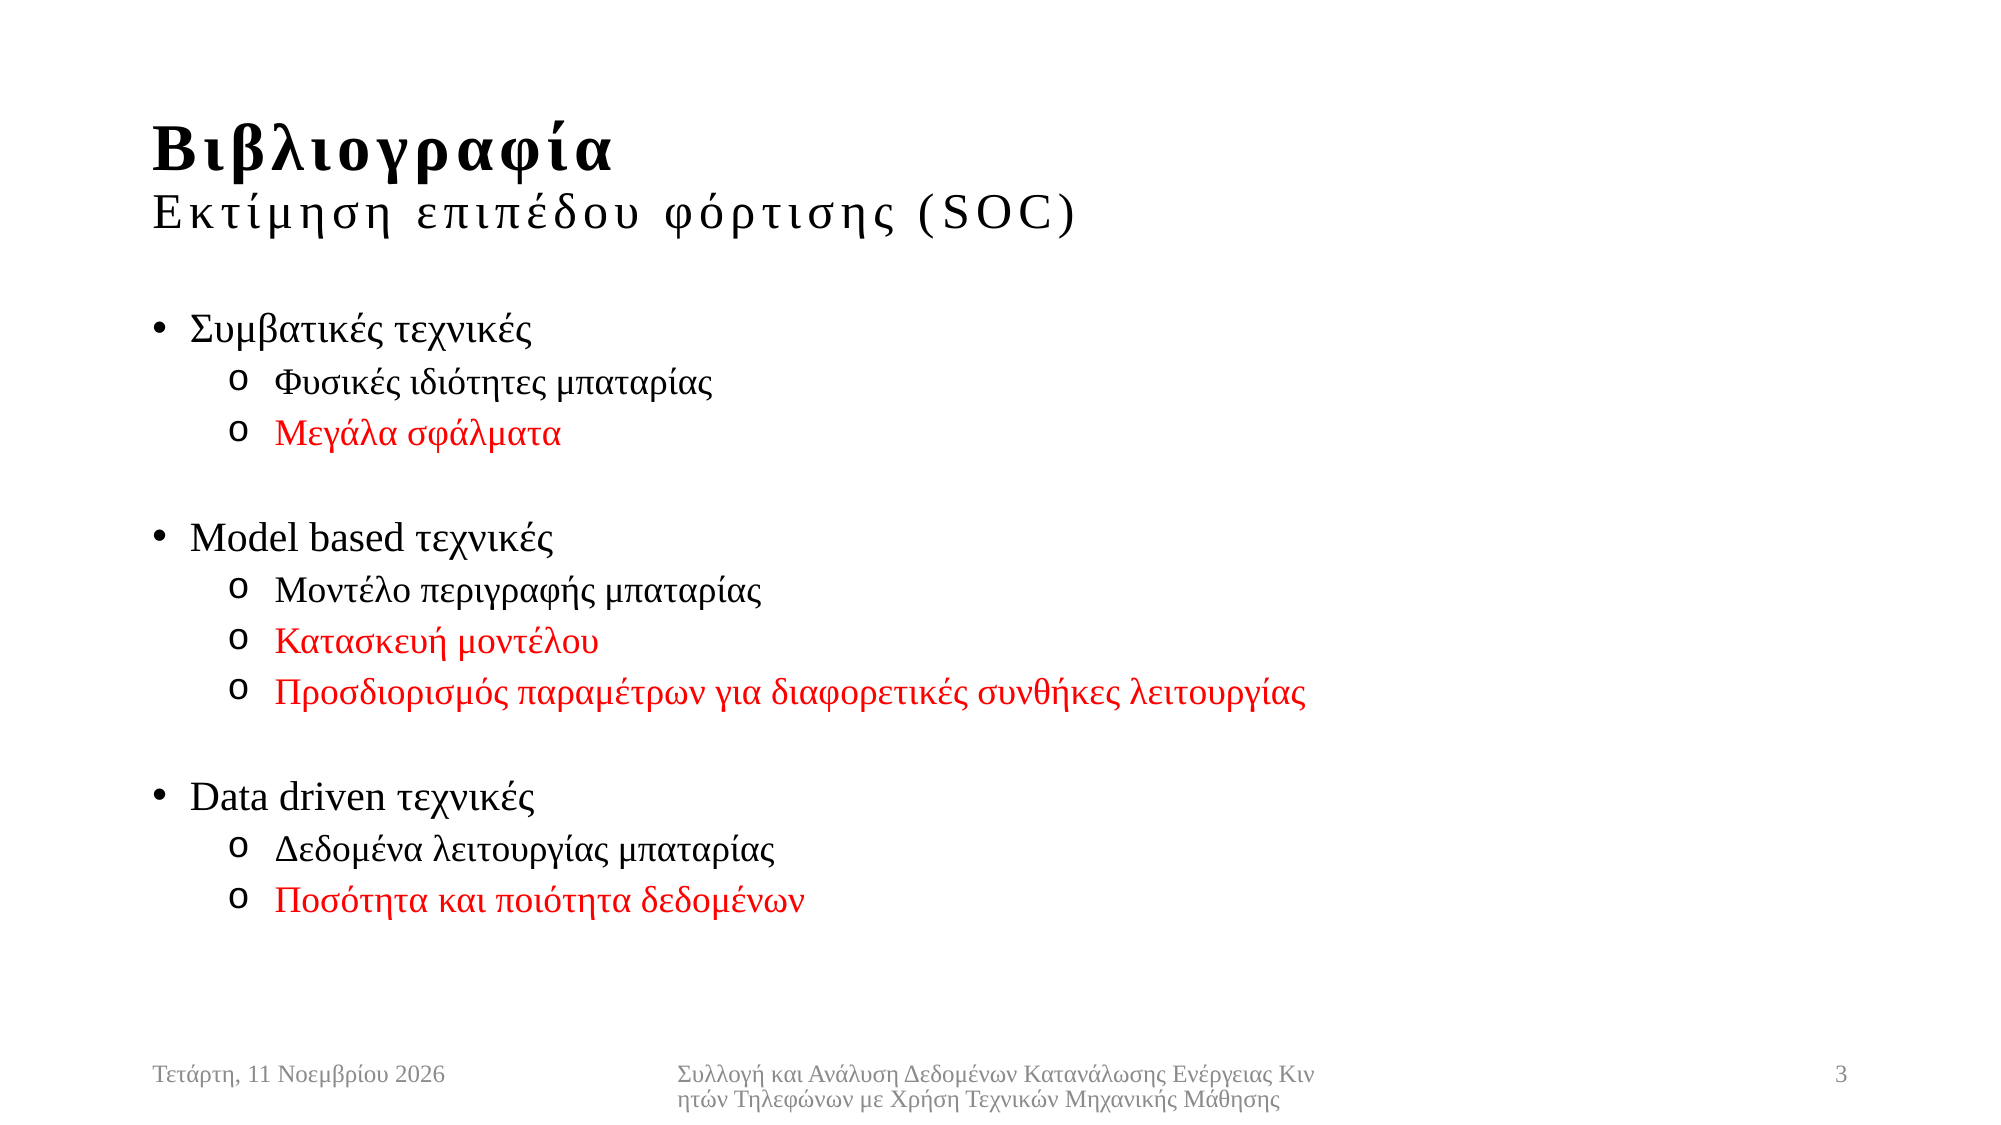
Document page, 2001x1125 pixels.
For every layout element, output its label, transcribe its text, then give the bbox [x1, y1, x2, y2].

title Βιβλιογραφία Εκτίμηση επιπέδου φόρτισης (SOC) [137, 67, 1863, 285]
list Συμβατικές τεχνικές Φυσικές ιδιότητες μπαταρίας Μεγάλα σφάλματα Model based τεχνικές Μοντέλο περιγραφής μπαταρίας Κατασκευή μοντέλου Προσδιορισμός παραμέτρων για διαφορετικές συνθήκες λειτουργίας Data driven τεχνικές Δεδομένα λειτουργίας μπαταρίας Ποσότητα και ποιότητα δεδομένων [137, 299, 1863, 1014]
slide_number 3 [1412, 1042, 1863, 1103]
footer Συλλογή και Ανάλυση Δεδομένων Κατανάλωσης Ενέργειας Κινητών Τηλεφώνων με Χρήση Τεχνικών Μηχανικής Μάθησης [662, 1042, 1338, 1103]
slide_number Παρασκευή, 30 Οκτωβρίου 2020 [137, 1042, 588, 1103]
